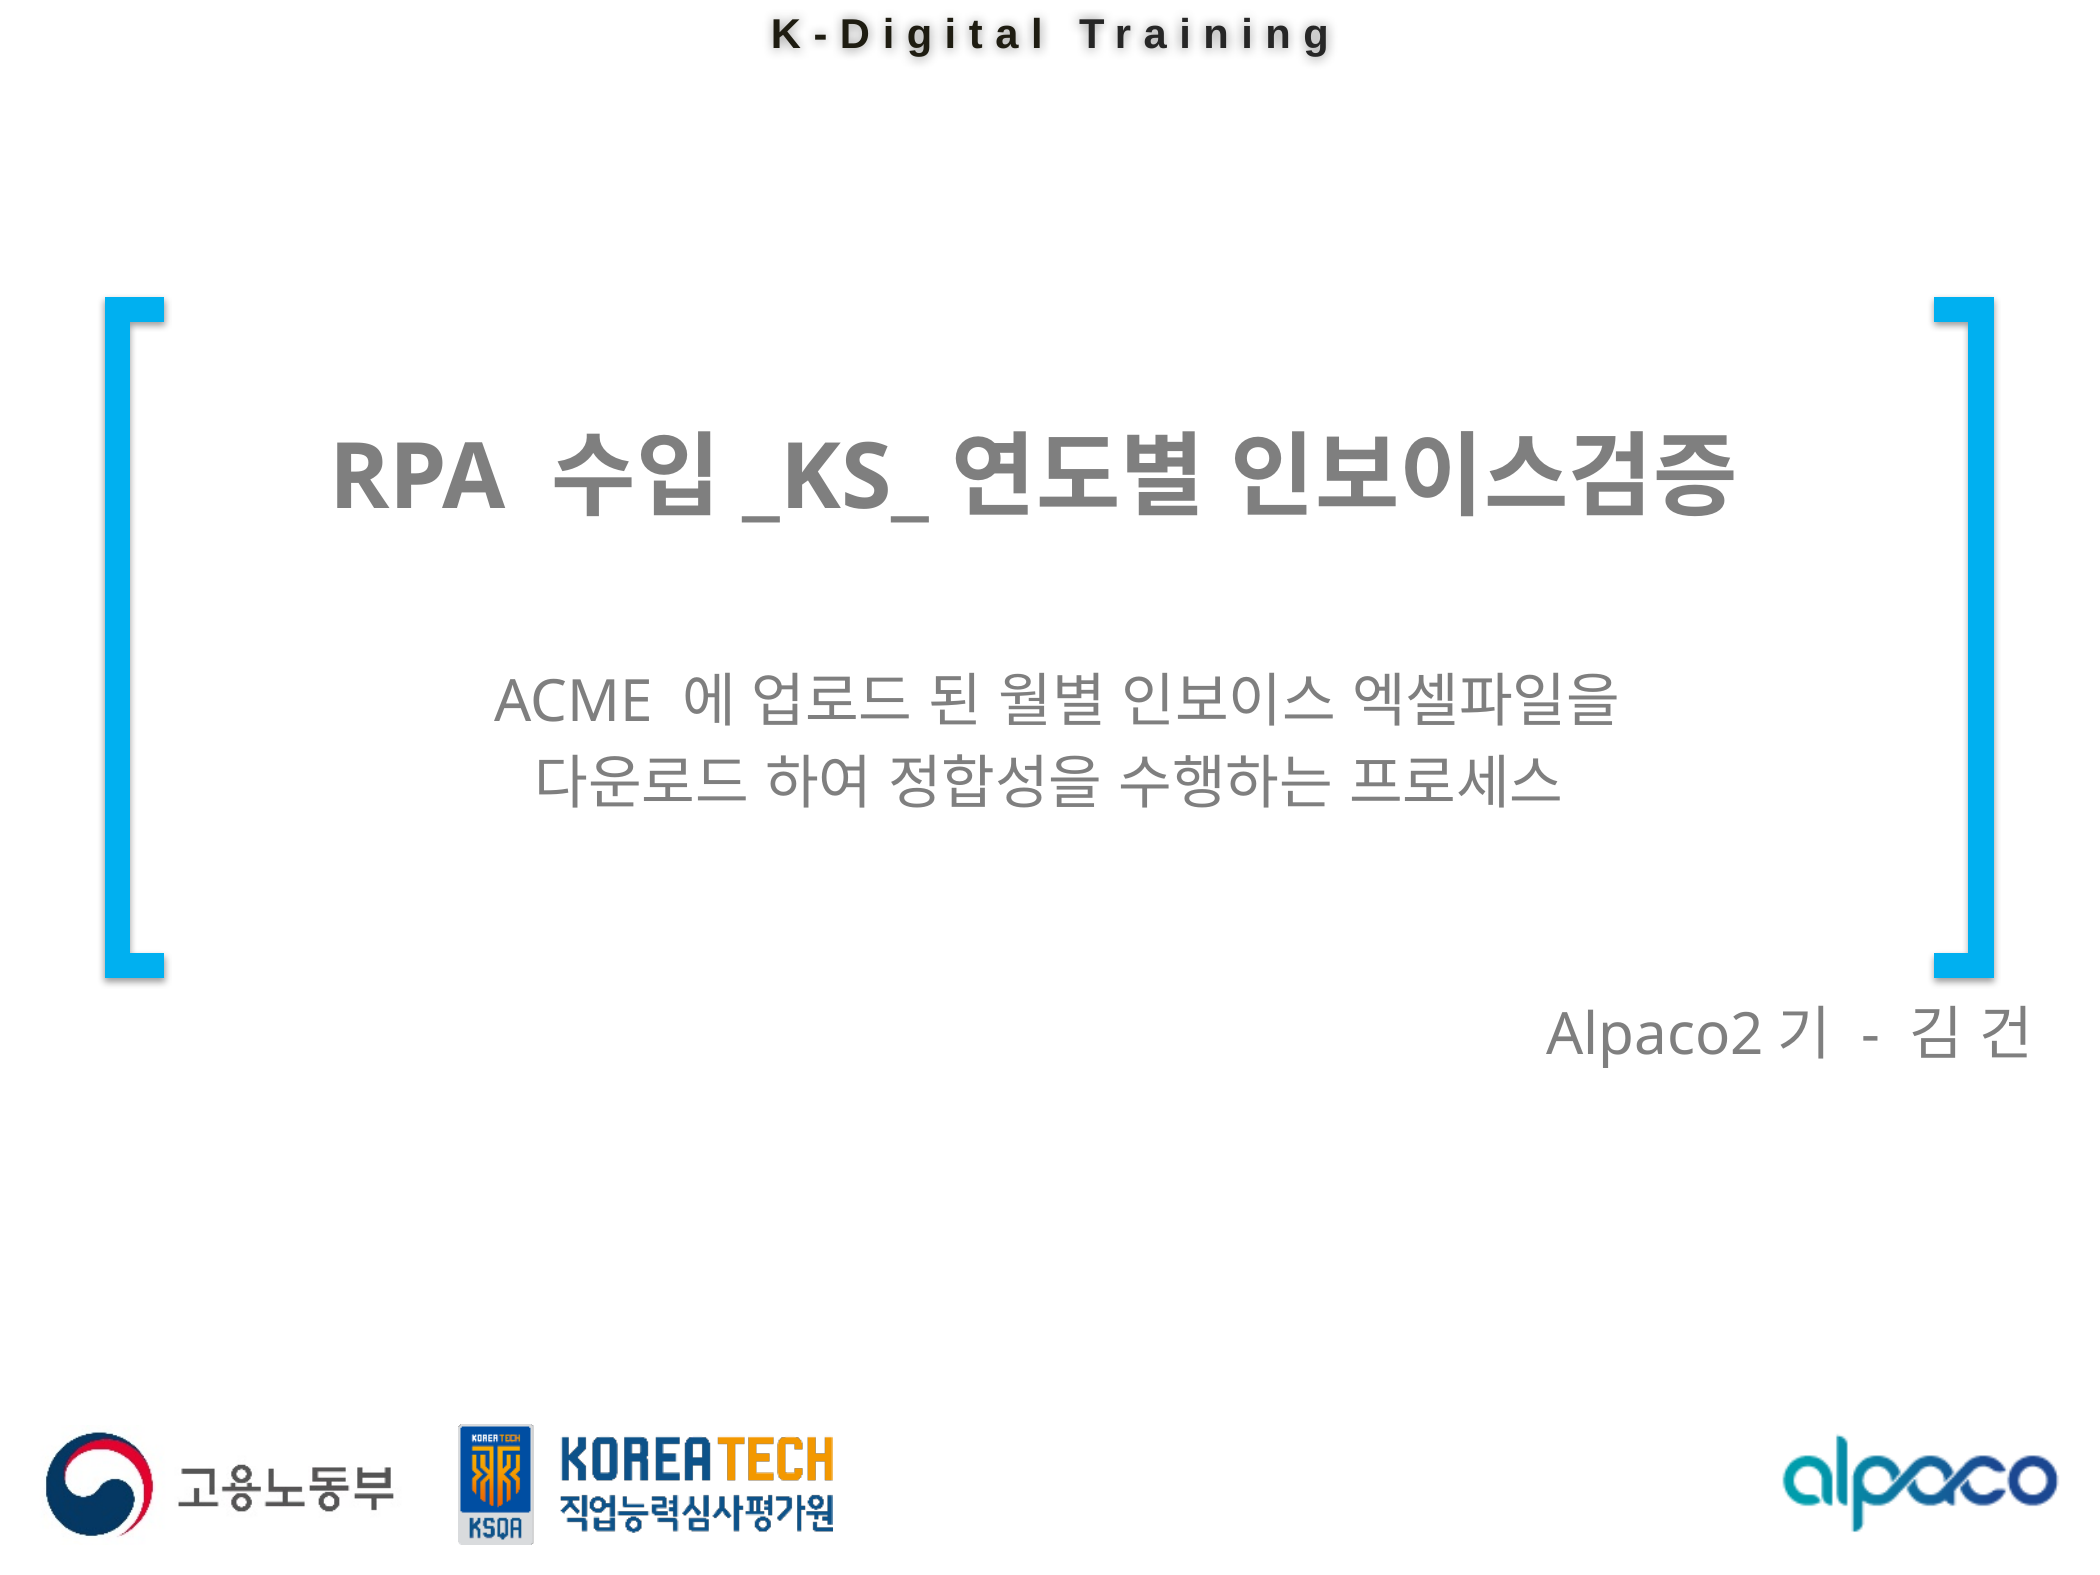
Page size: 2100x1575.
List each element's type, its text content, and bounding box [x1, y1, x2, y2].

picture [0, 1424, 833, 1545]
text_box K-Digital Training [0, 0, 2100, 79]
text_box Alpaco2기 - 김 건 [1522, 988, 2072, 1068]
picture [1773, 1424, 2073, 1545]
text_box RPA 수입_KS_연도별 인보이스검증 [329, 409, 1842, 540]
text_box ACME 에 업로드 된 월별 인보이스 엑셀파일을 다운로드 하여 정합성을 수행하는 프로세스 [388, 656, 1741, 844]
